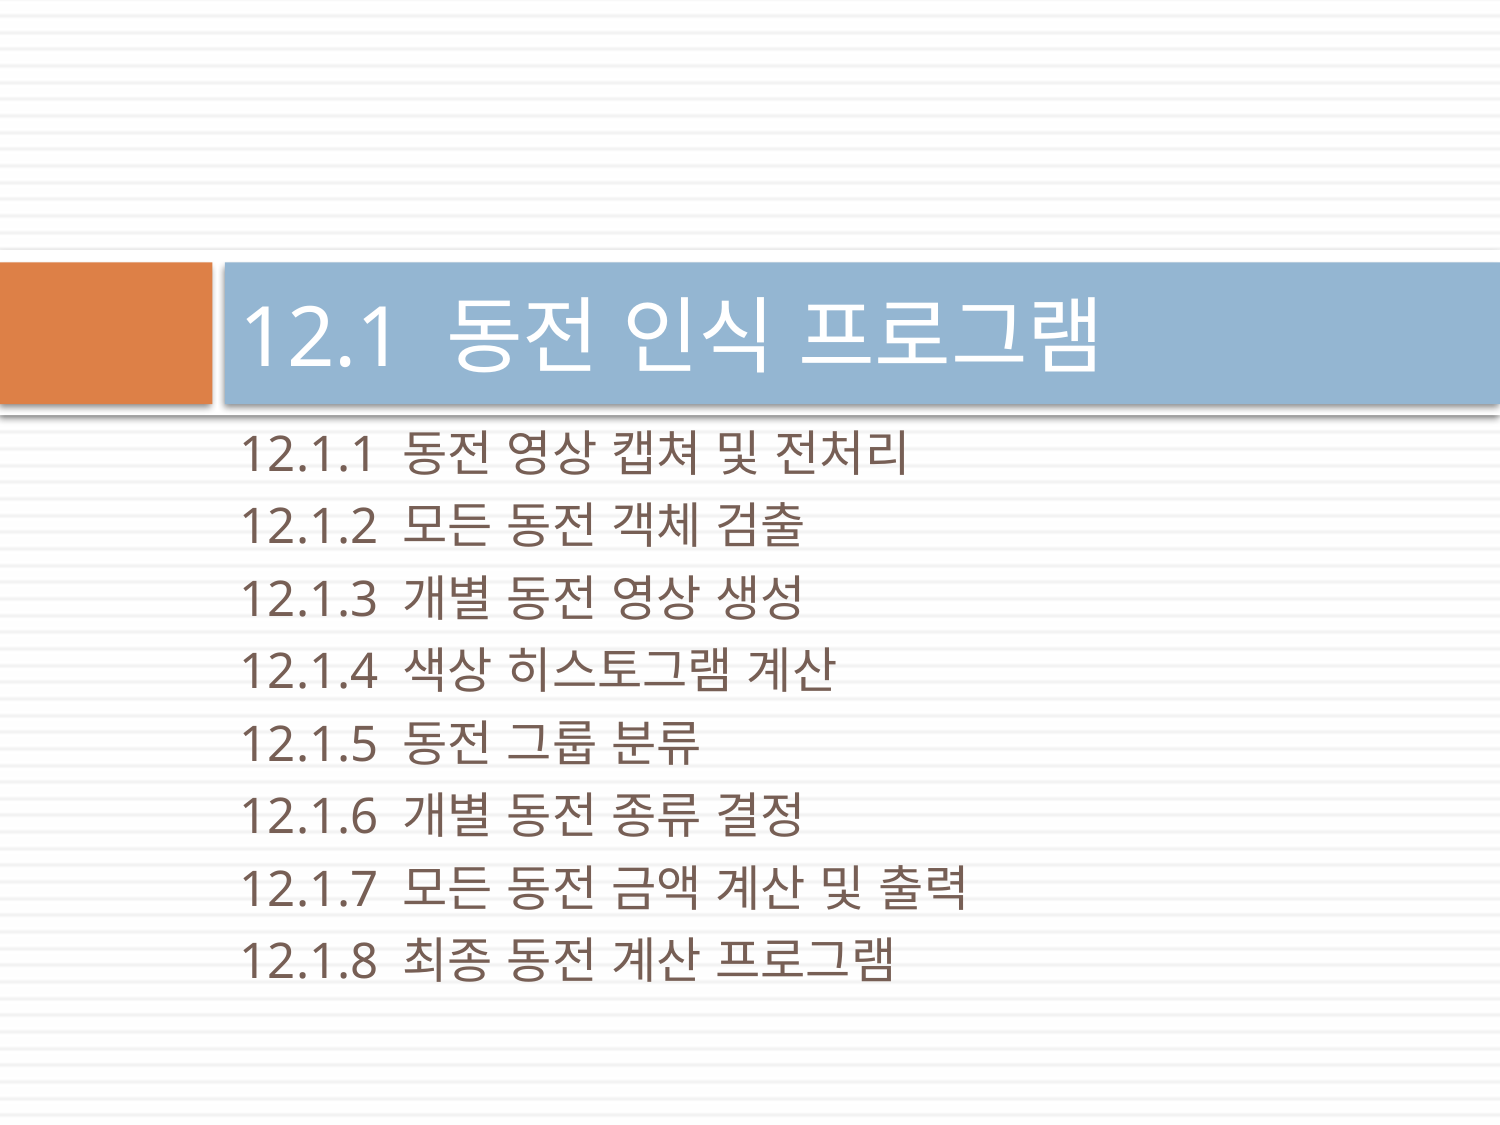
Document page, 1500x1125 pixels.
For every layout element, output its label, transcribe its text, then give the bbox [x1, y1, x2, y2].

list 12.1.1 동전 영상 캡쳐 및 전처리 12.1.2 모든 동전 객체 검출 12.1.3 개별 동전 영상 생성 12.1.4 색상 히스토그램 계산 12.1.5 동전 그룹 분류 12.1.6 개별 동전 종류 결정 12.1.7 모든 동전 금액 계산 및 출력 12.1.8 최종 동전 계산 프로그램 [225, 414, 1394, 1000]
title 12.1 동전 인식 프로그램 [225, 262, 1475, 405]
